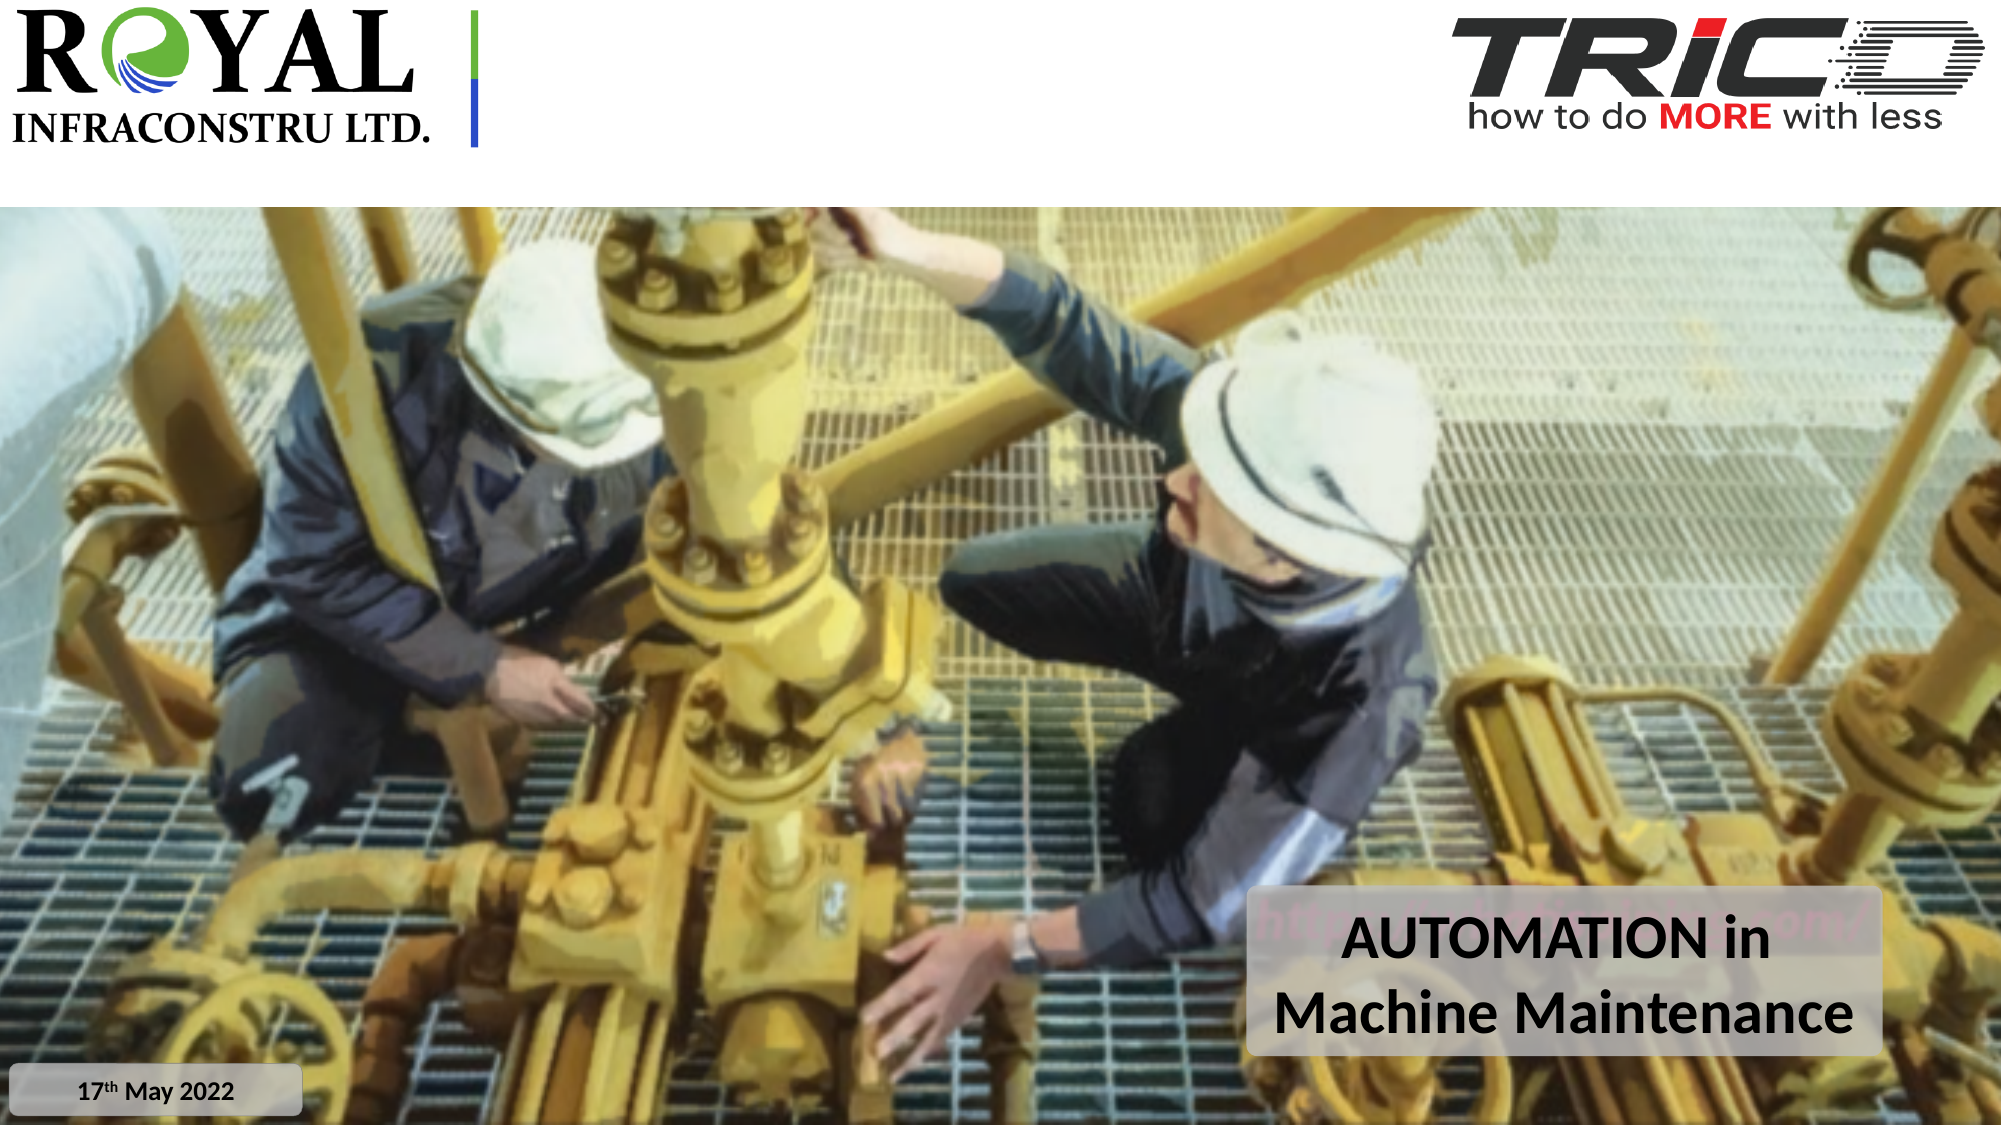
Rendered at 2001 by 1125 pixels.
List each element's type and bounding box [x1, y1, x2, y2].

picture [1448, 15, 1989, 130]
picture [6, 5, 485, 152]
picture [0, 207, 2001, 1125]
